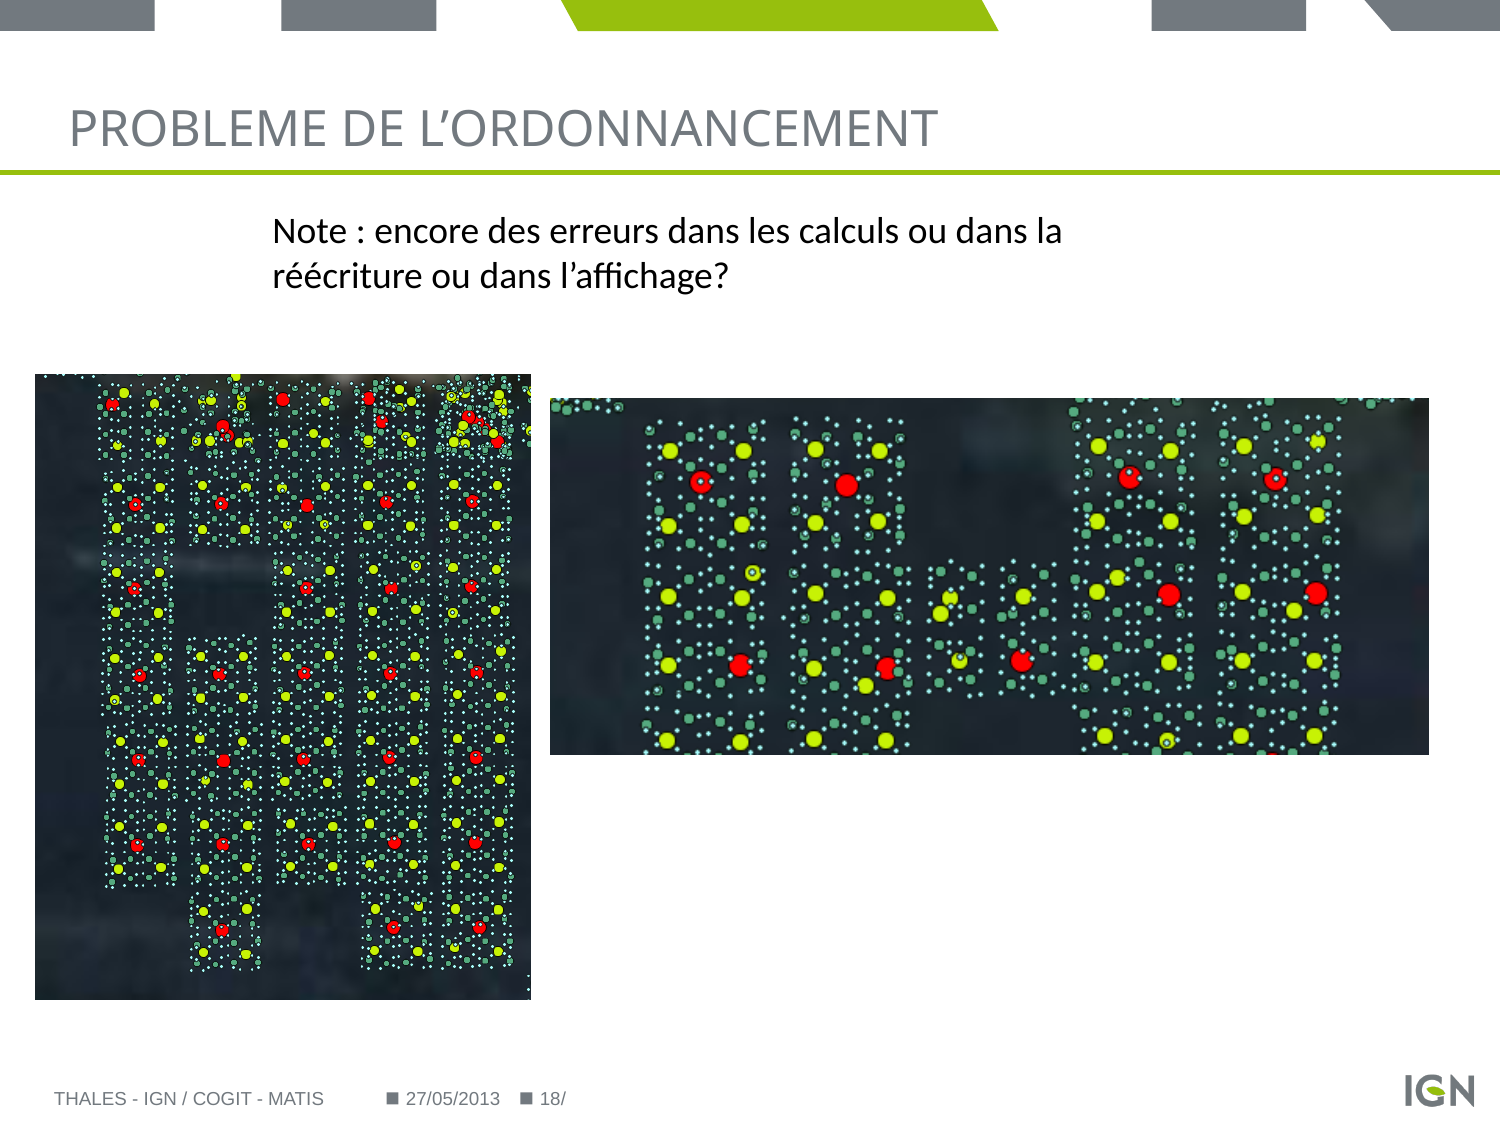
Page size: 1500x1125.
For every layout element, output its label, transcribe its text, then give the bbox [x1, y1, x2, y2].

slide_number 18/ [524, 1067, 875, 1125]
title Probleme de l’ordonnancement [53, 80, 1425, 173]
picture [550, 398, 1430, 755]
text_box Note : encore des erreurs dans les calculs ou dans la réécriture ou dans l’affichage? [257, 199, 1161, 304]
footer Thales - IGN / COGIT - MATIS [39, 1067, 387, 1125]
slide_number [390, 1067, 524, 1125]
picture [1404, 1074, 1475, 1109]
picture [34, 374, 531, 1000]
